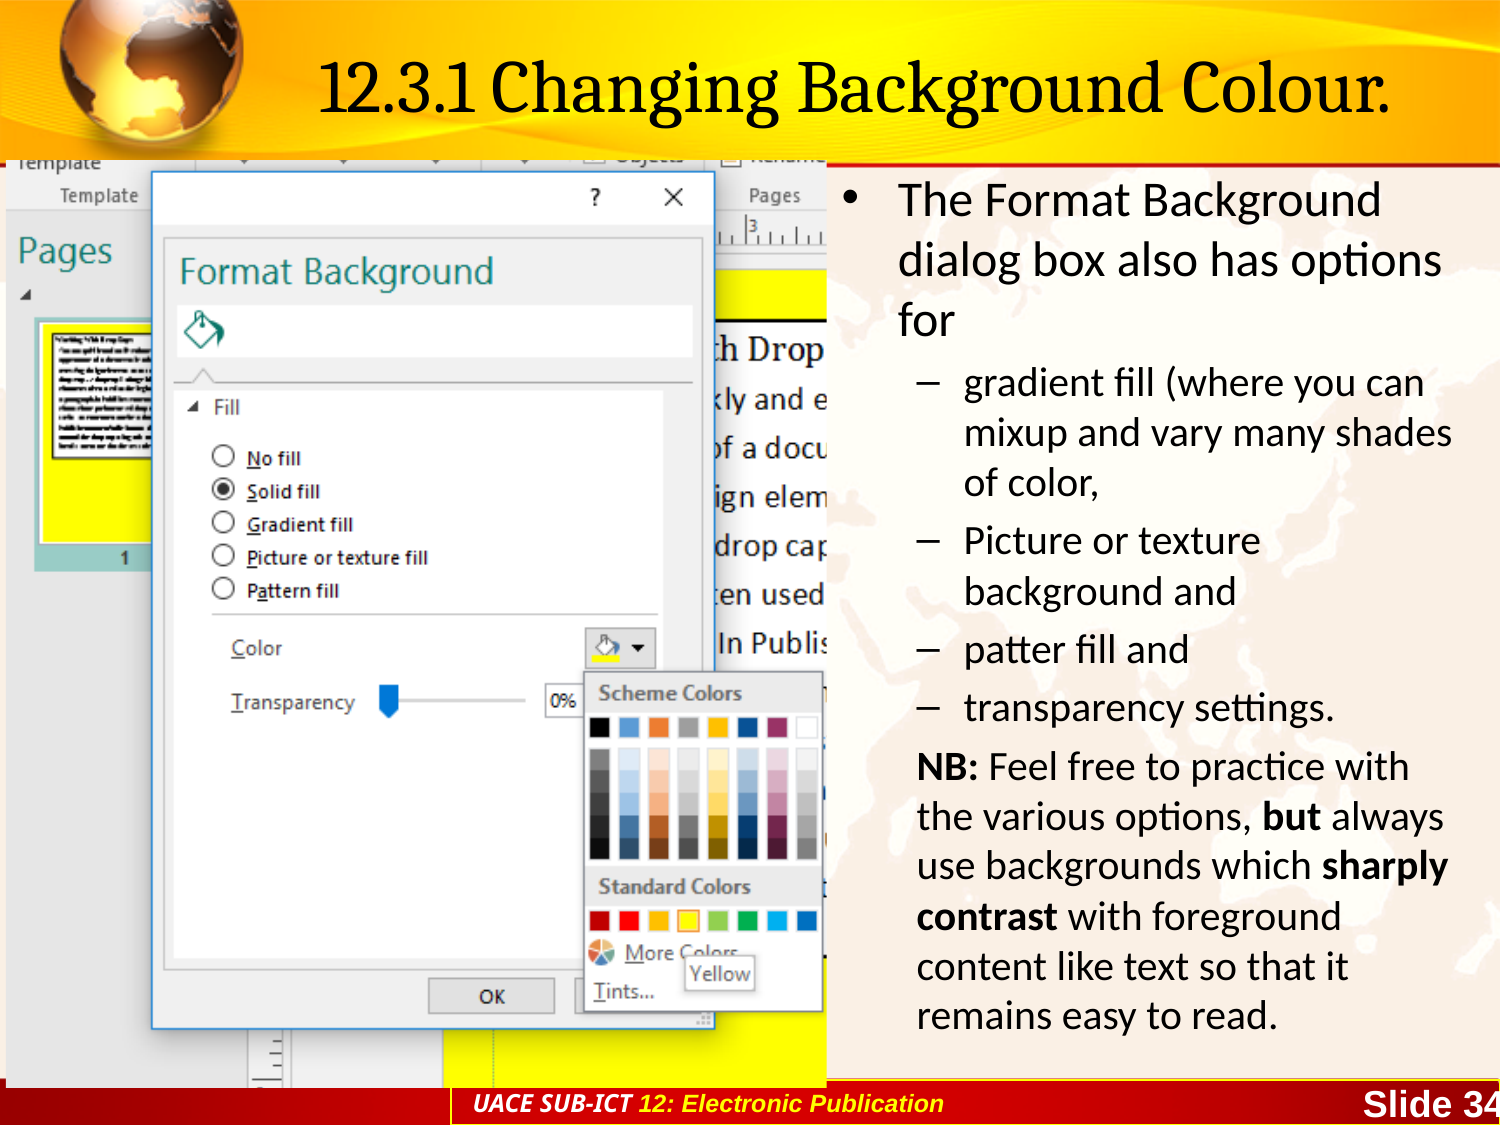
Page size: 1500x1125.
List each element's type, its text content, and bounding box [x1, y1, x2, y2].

title 12.3.1 Changing Background Colour. [212, 0, 1500, 165]
picture [1488, 1098, 1495, 1108]
picture [0, 0, 1500, 1125]
list The Format Background dialog box also has options for gradient fill (where you can mixup and vary many shades of color, Picture or texture background and patter fill and transparency settings. NB: Feel free to practice with the various options, but always use backgrounds which sharply contrast with foreground content like text so that it remains easy to read. [830, 165, 1471, 1069]
